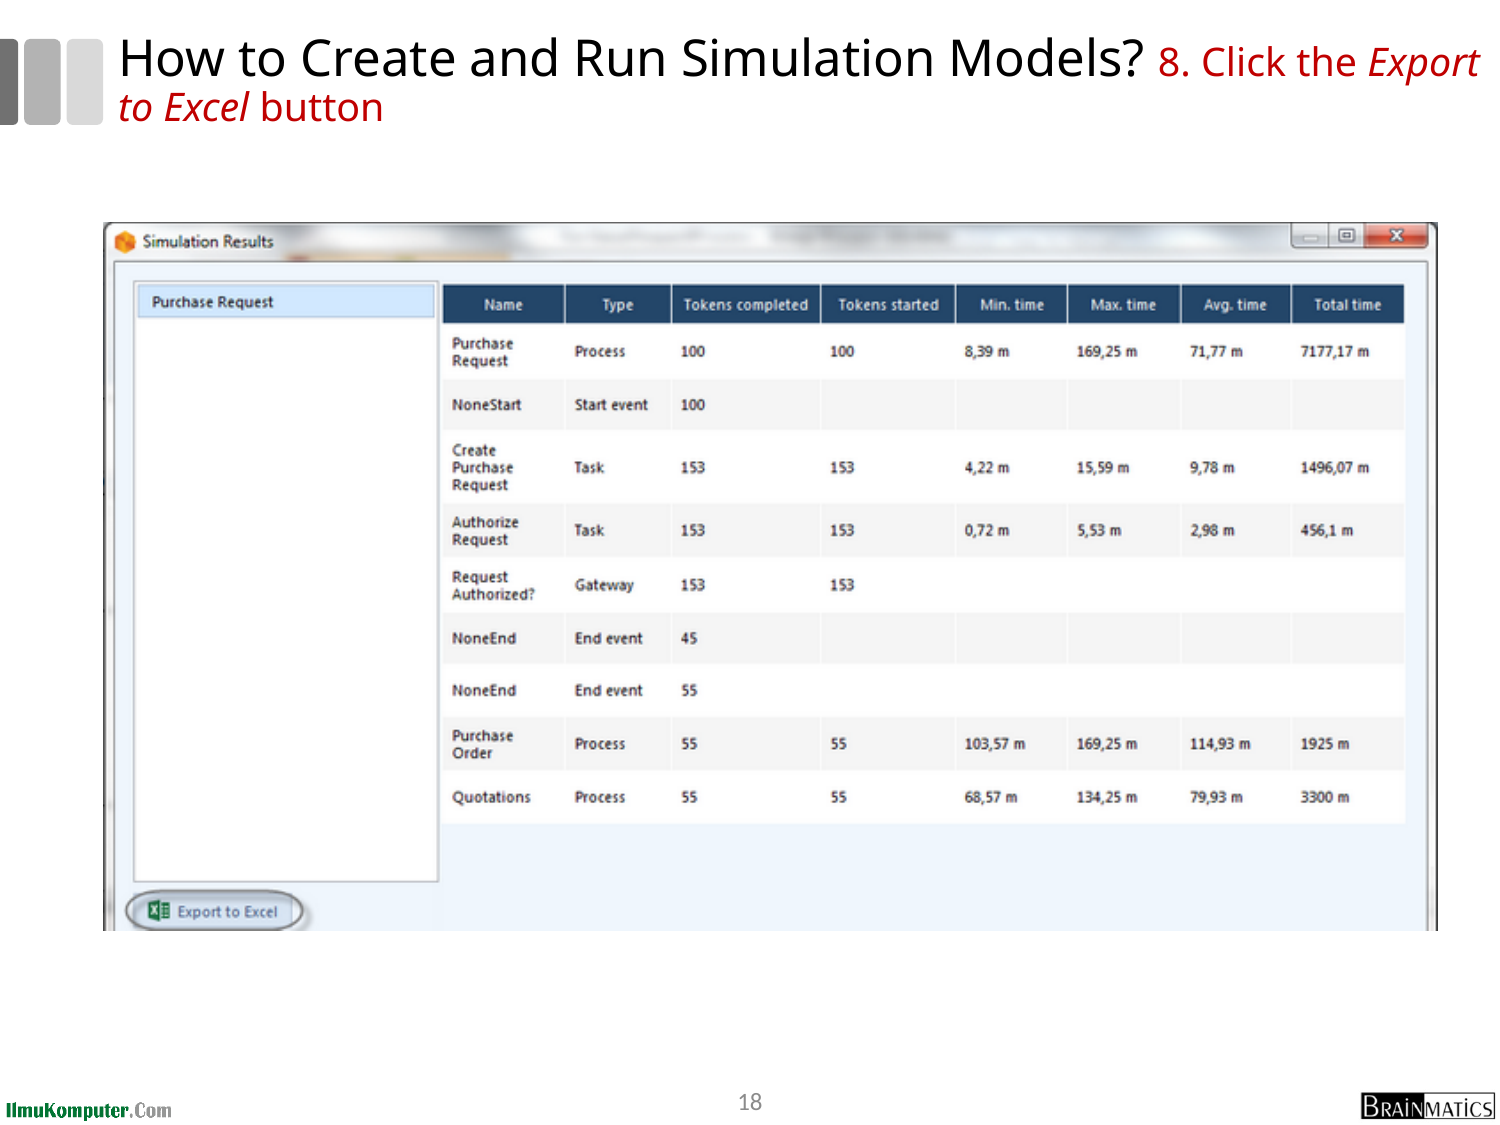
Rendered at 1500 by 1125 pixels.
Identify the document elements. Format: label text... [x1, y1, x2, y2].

picture [1358, 1089, 1498, 1123]
slide_number 18 [581, 1074, 919, 1125]
title How to Create and Run Simulation Models? 8. Click the Export to Excel button [103, 24, 1498, 138]
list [103, 222, 1439, 931]
picture [4, 1095, 173, 1125]
